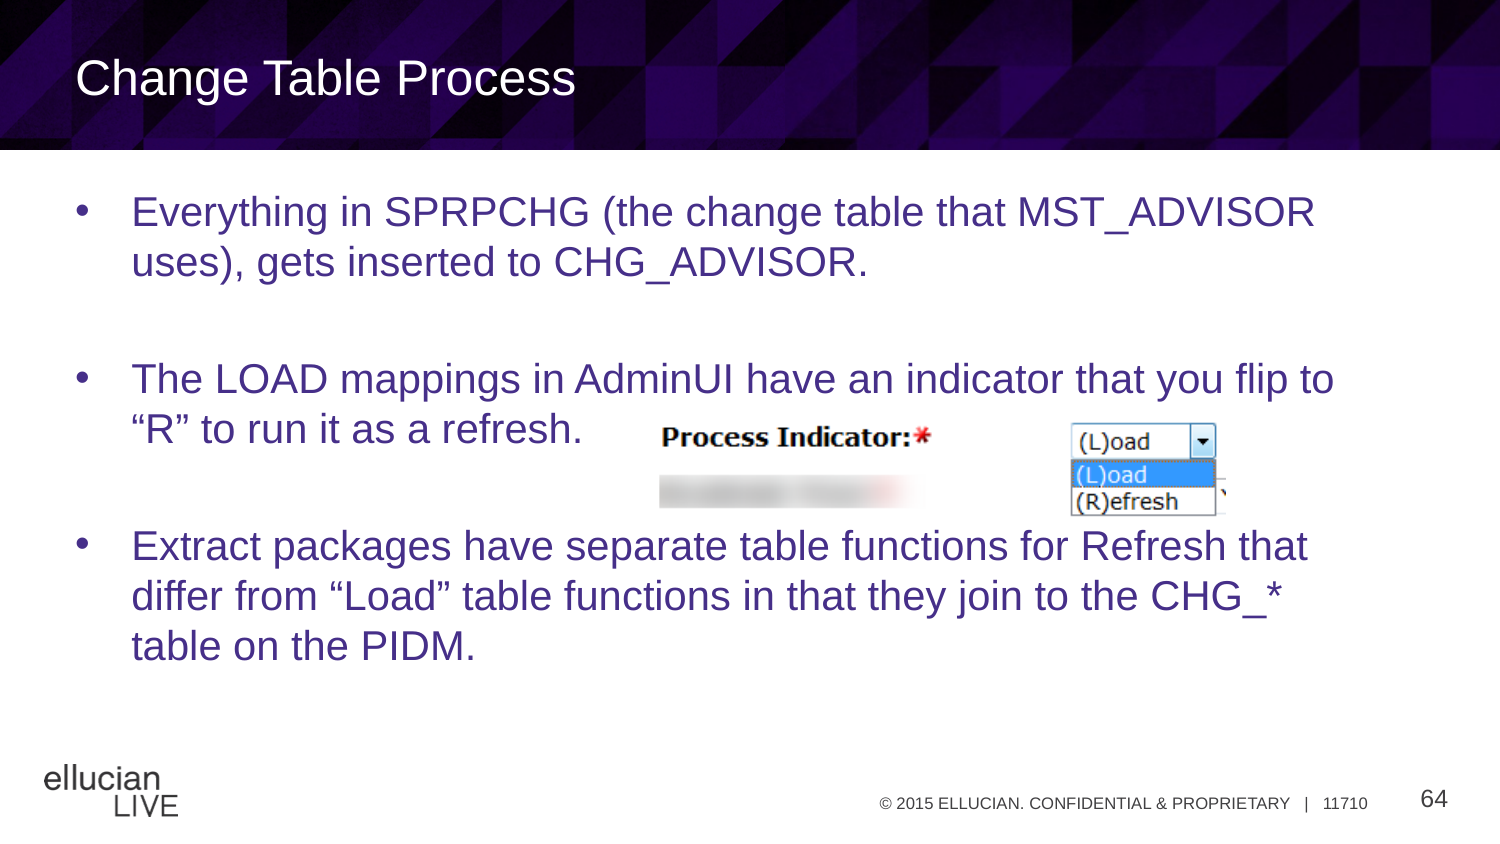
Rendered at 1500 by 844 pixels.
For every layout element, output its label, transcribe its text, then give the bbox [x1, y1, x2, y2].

title Change Table Process [75, 4, 1369, 146]
picture [0, 0, 1500, 150]
picture [657, 420, 1226, 521]
picture [44, 764, 178, 817]
list Everything in SPRPCHG (the change table that MST_ADVISOR uses), gets inserted to CHG_ADVISOR. The LOAD mappings in AdminUI have an indicator that you flip to “R” to run it as a refresh. Extract packages have separate table functions for Refresh that differ from “Load” table functions in that they join to the CHG_* table on the PIDM. [75, 185, 1369, 721]
